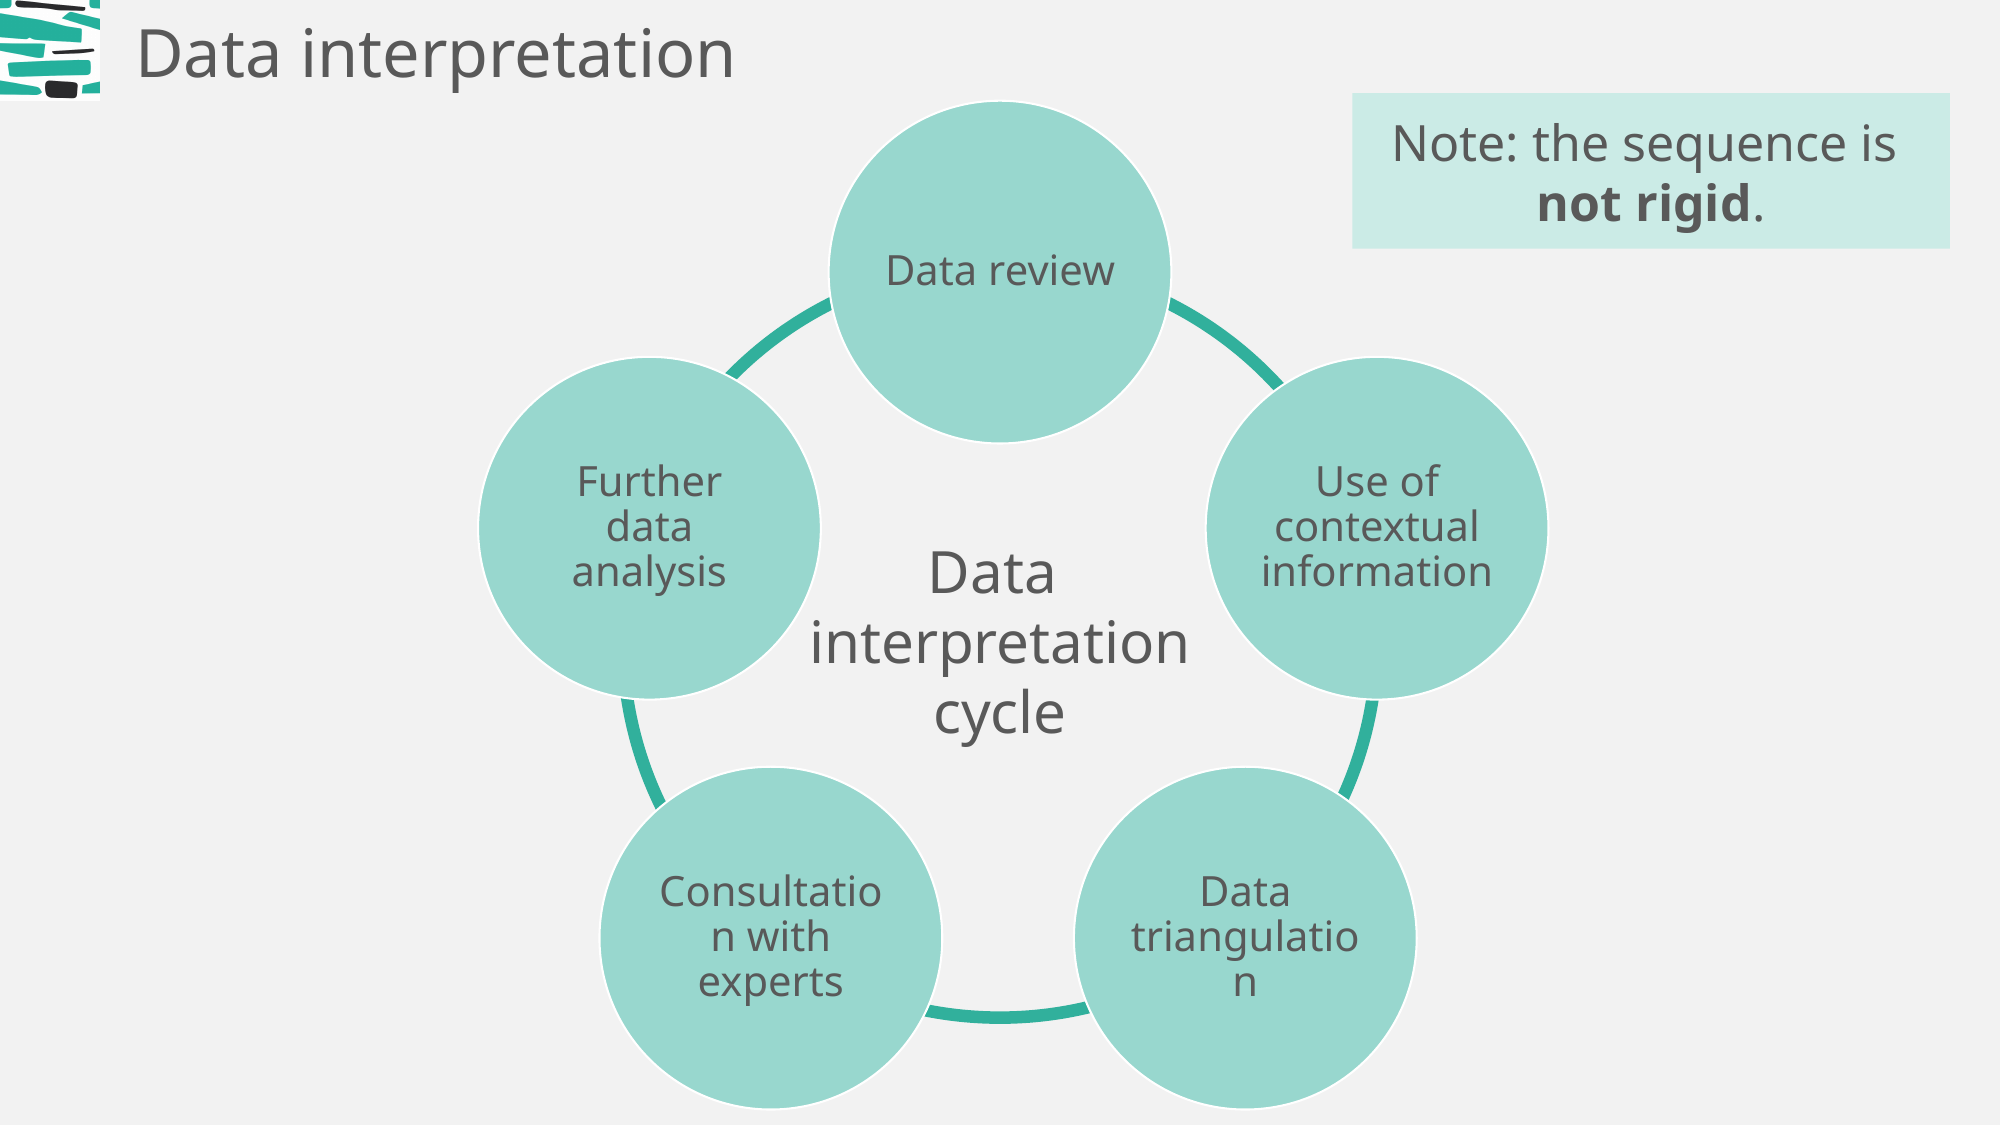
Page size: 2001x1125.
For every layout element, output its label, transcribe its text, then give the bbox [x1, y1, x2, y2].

text_box Note: the sequence is not rigid. [1352, 93, 1950, 249]
text_box Data triangulation [1072, 765, 1418, 1111]
text_box Further data analysis [477, 355, 822, 701]
text_box Use of contextual information [1204, 355, 1550, 701]
text_box Consultation with experts [598, 765, 944, 1111]
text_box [0, 0, 1765, 101]
text_box Data review [827, 101, 1173, 445]
text_box Data interpretation cycle [626, 302, 1374, 1019]
